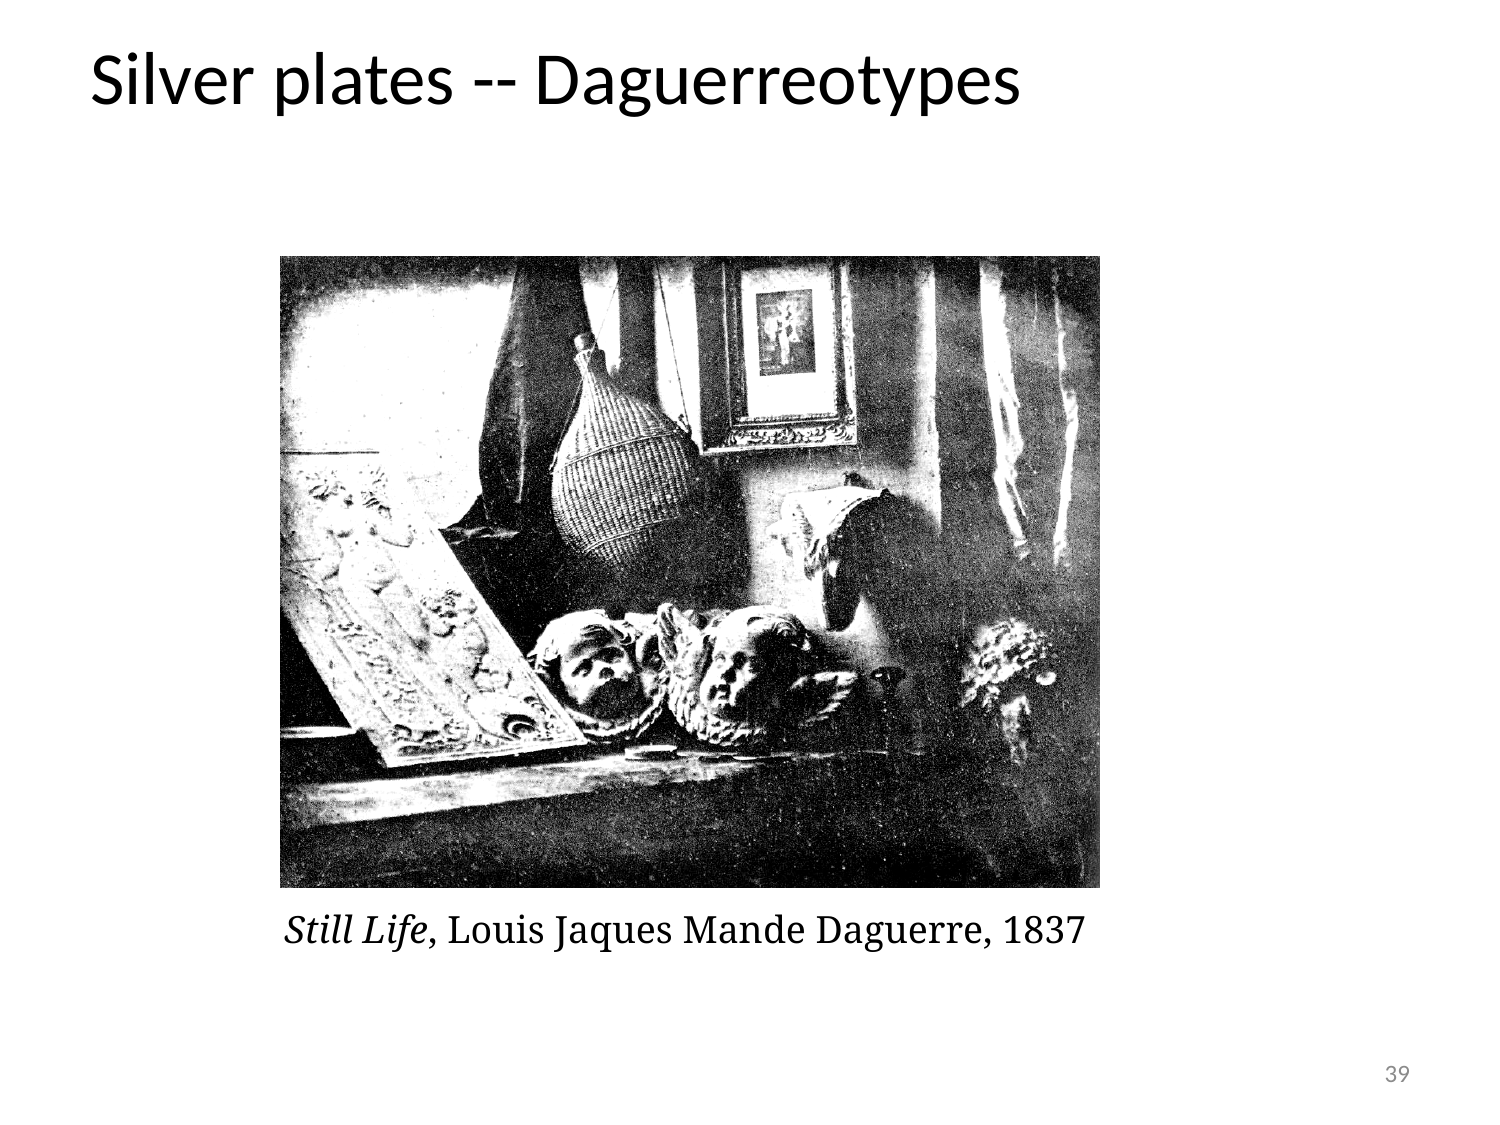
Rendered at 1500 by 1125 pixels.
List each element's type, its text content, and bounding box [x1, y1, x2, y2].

title Silver plates -- Daguerreotypes [74, 0, 1426, 151]
text_box Still Life, Louis Jaques Mande Daguerre, 1837 [269, 898, 1102, 959]
slide_number 39 [1074, 1042, 1425, 1103]
picture [280, 255, 1101, 888]
